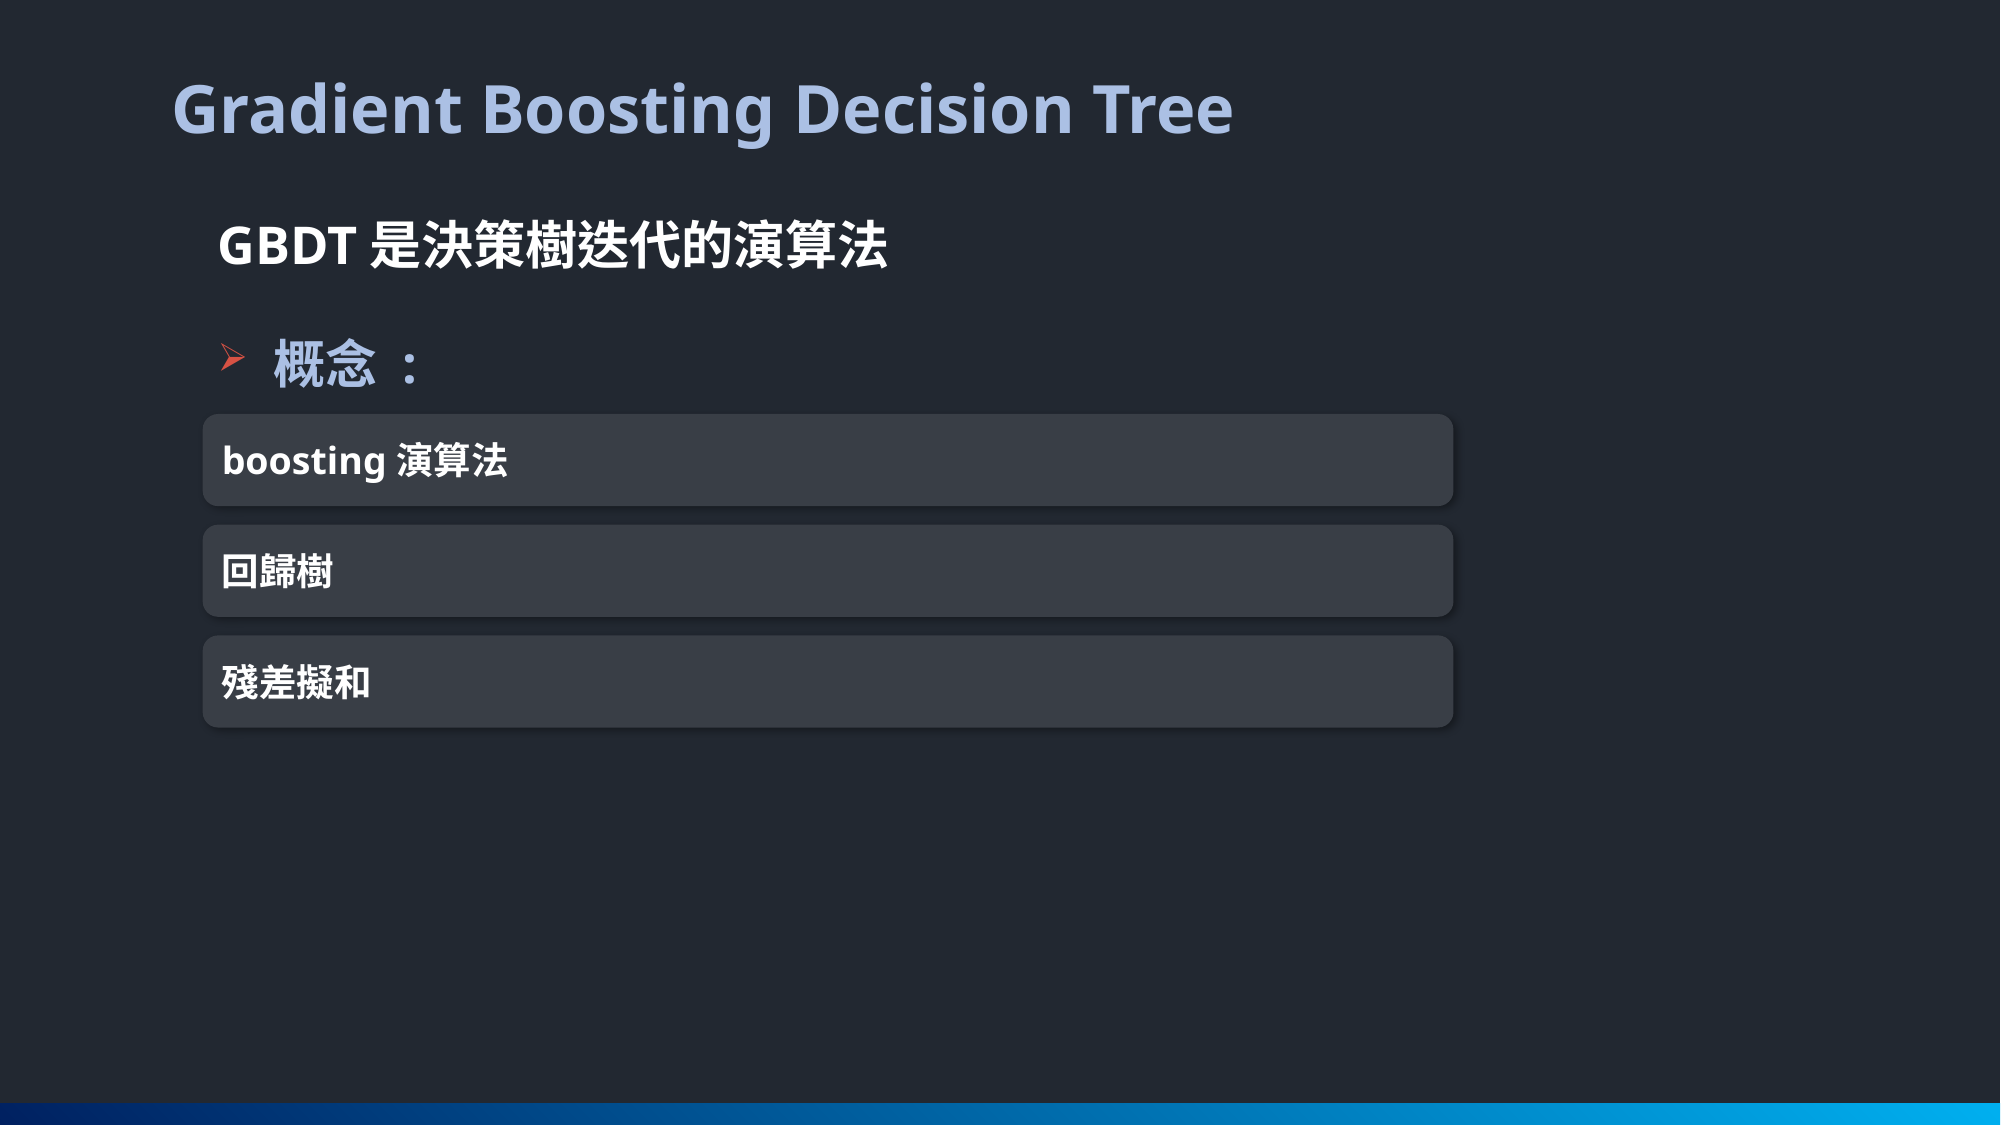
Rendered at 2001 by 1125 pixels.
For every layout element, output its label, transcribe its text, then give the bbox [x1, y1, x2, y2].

text_box 概念 : [202, 323, 1365, 423]
text_box 回歸樹 [201, 523, 1455, 618]
text_box Gradient Boosting Decision Tree [156, 59, 1251, 154]
text_box 殘差擬和 [201, 634, 1455, 729]
text_box GBDT是決策樹迭代的演算法 [202, 204, 1691, 282]
text_box boosting演算法 [201, 412, 1455, 508]
